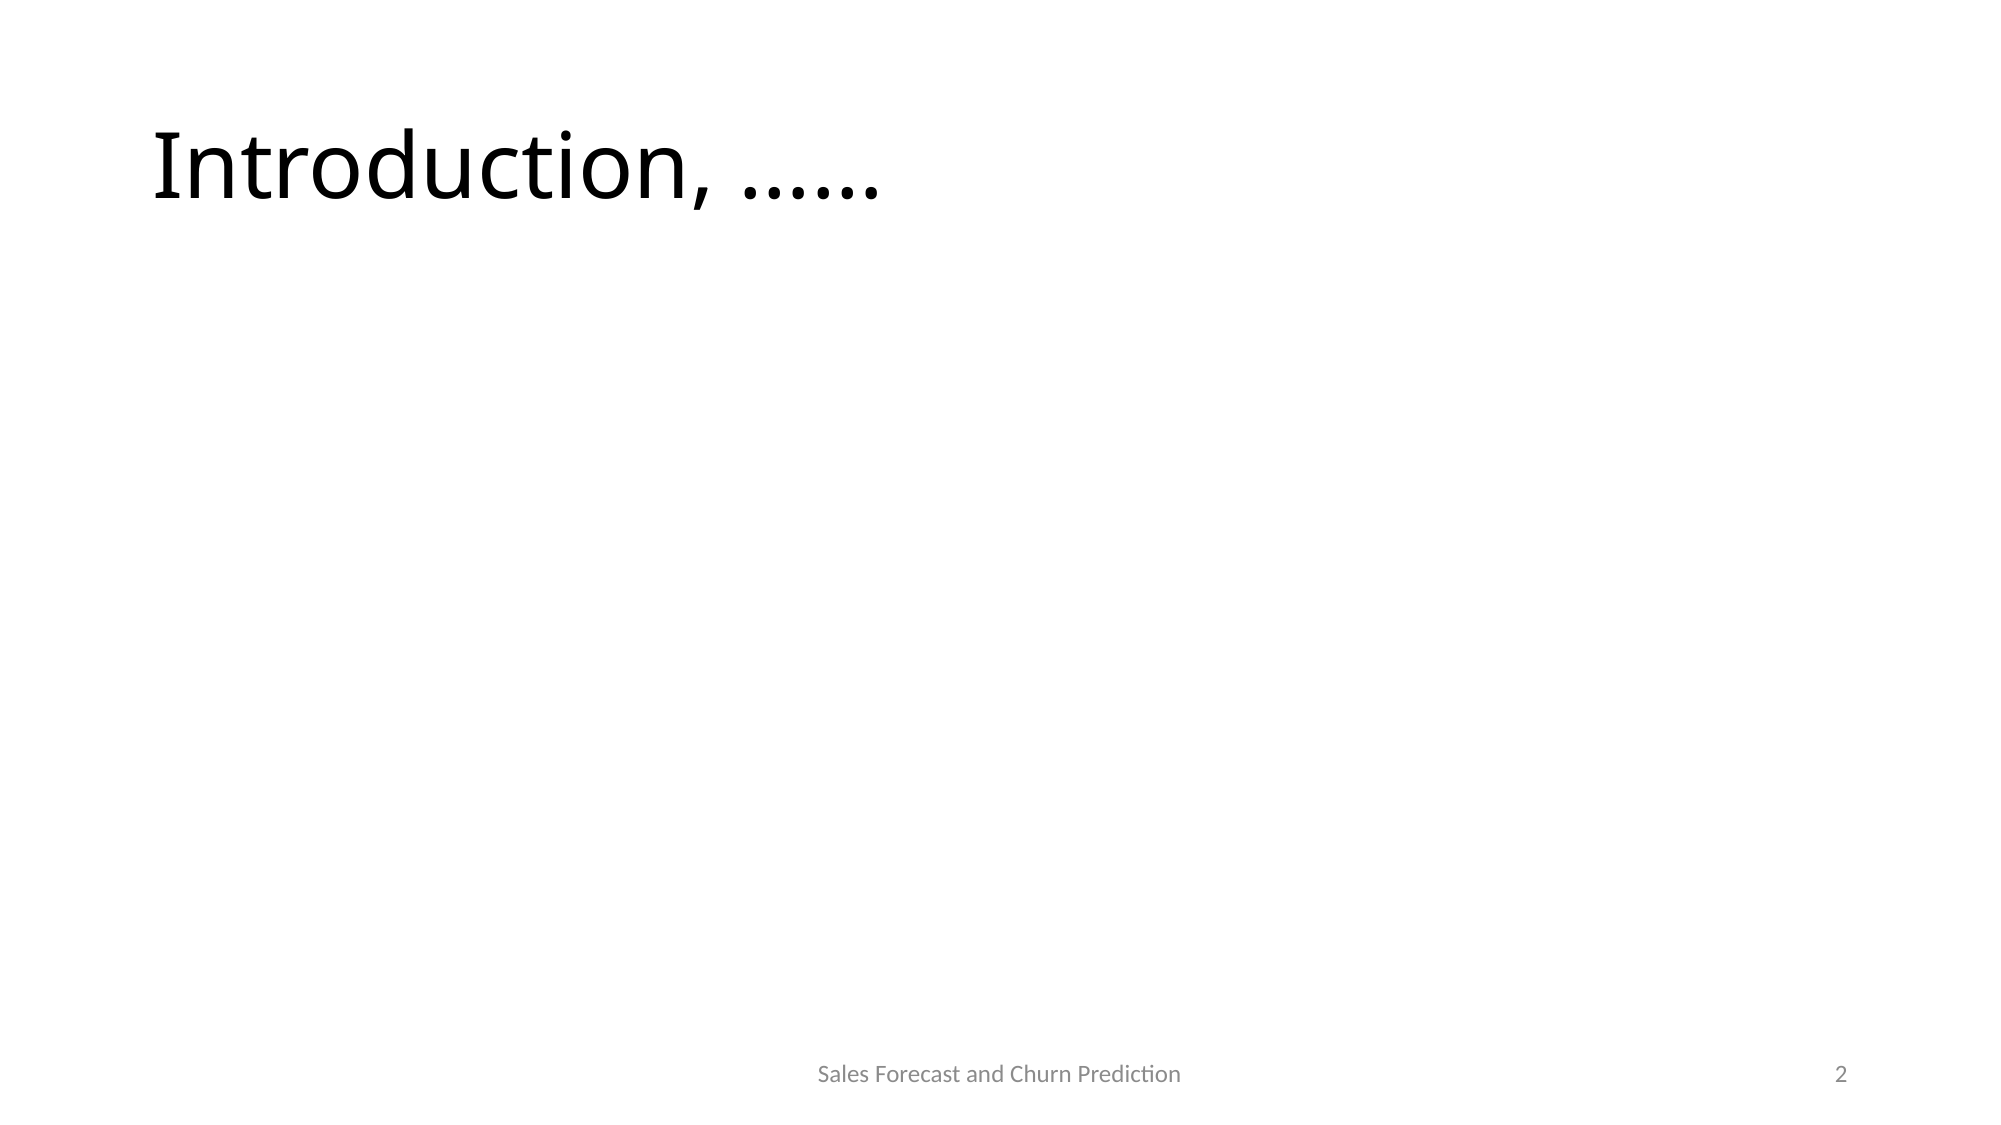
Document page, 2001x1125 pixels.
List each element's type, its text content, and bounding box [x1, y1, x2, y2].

footer Sales Forecast and Churn Prediction [662, 1042, 1338, 1103]
slide_number 2 [1412, 1042, 1863, 1103]
title Introduction, …… [137, 59, 1863, 278]
